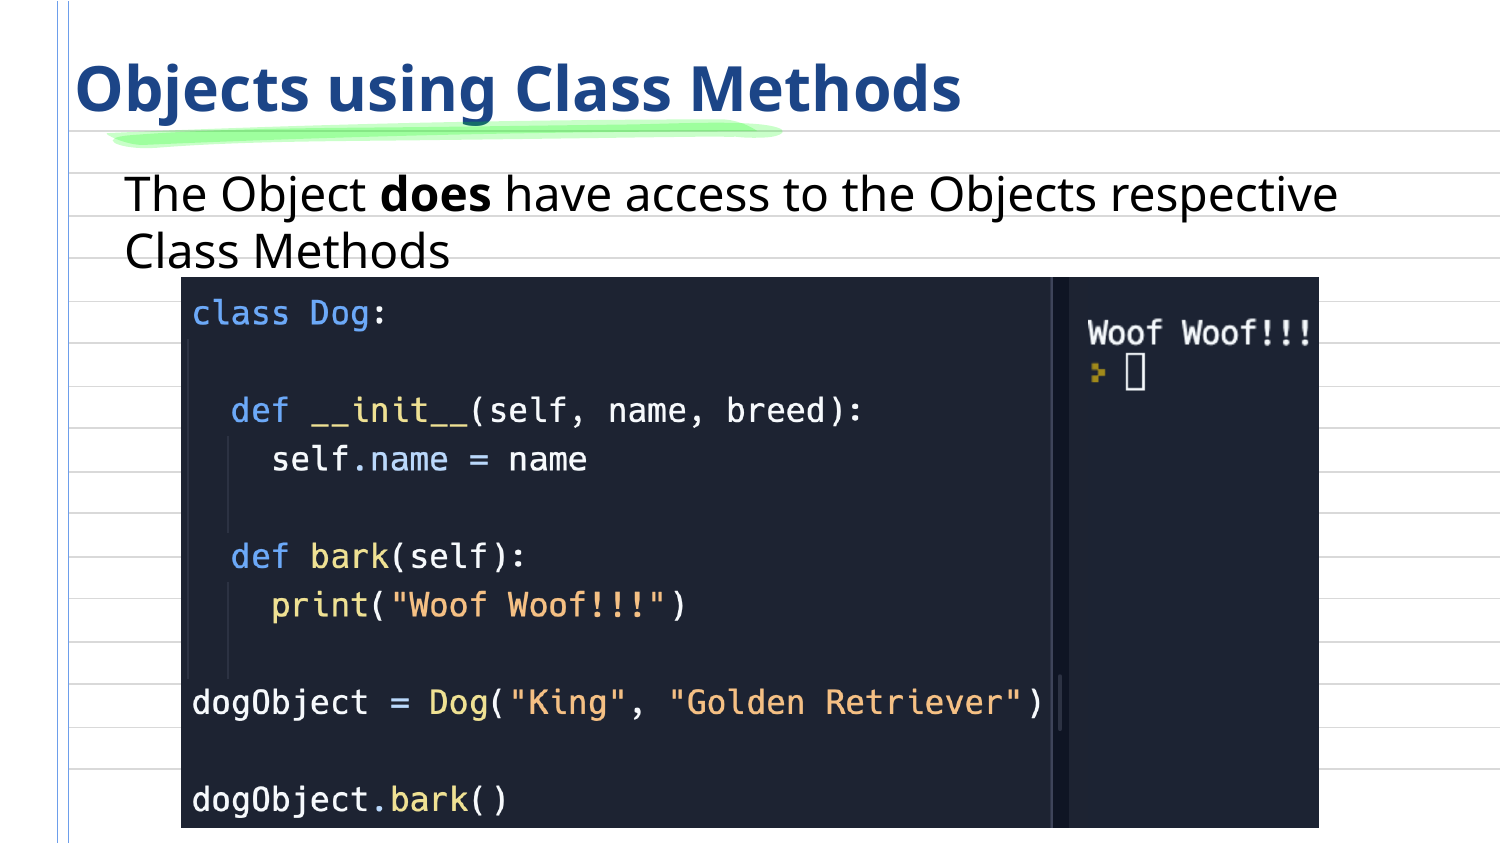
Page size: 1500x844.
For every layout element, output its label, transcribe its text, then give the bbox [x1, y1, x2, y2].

title Objects using Class Methods [72, 48, 965, 133]
subtitle The Object does have access to the Objects respective Class Methods [109, 148, 1391, 350]
picture [181, 277, 1319, 828]
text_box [96, 119, 785, 149]
